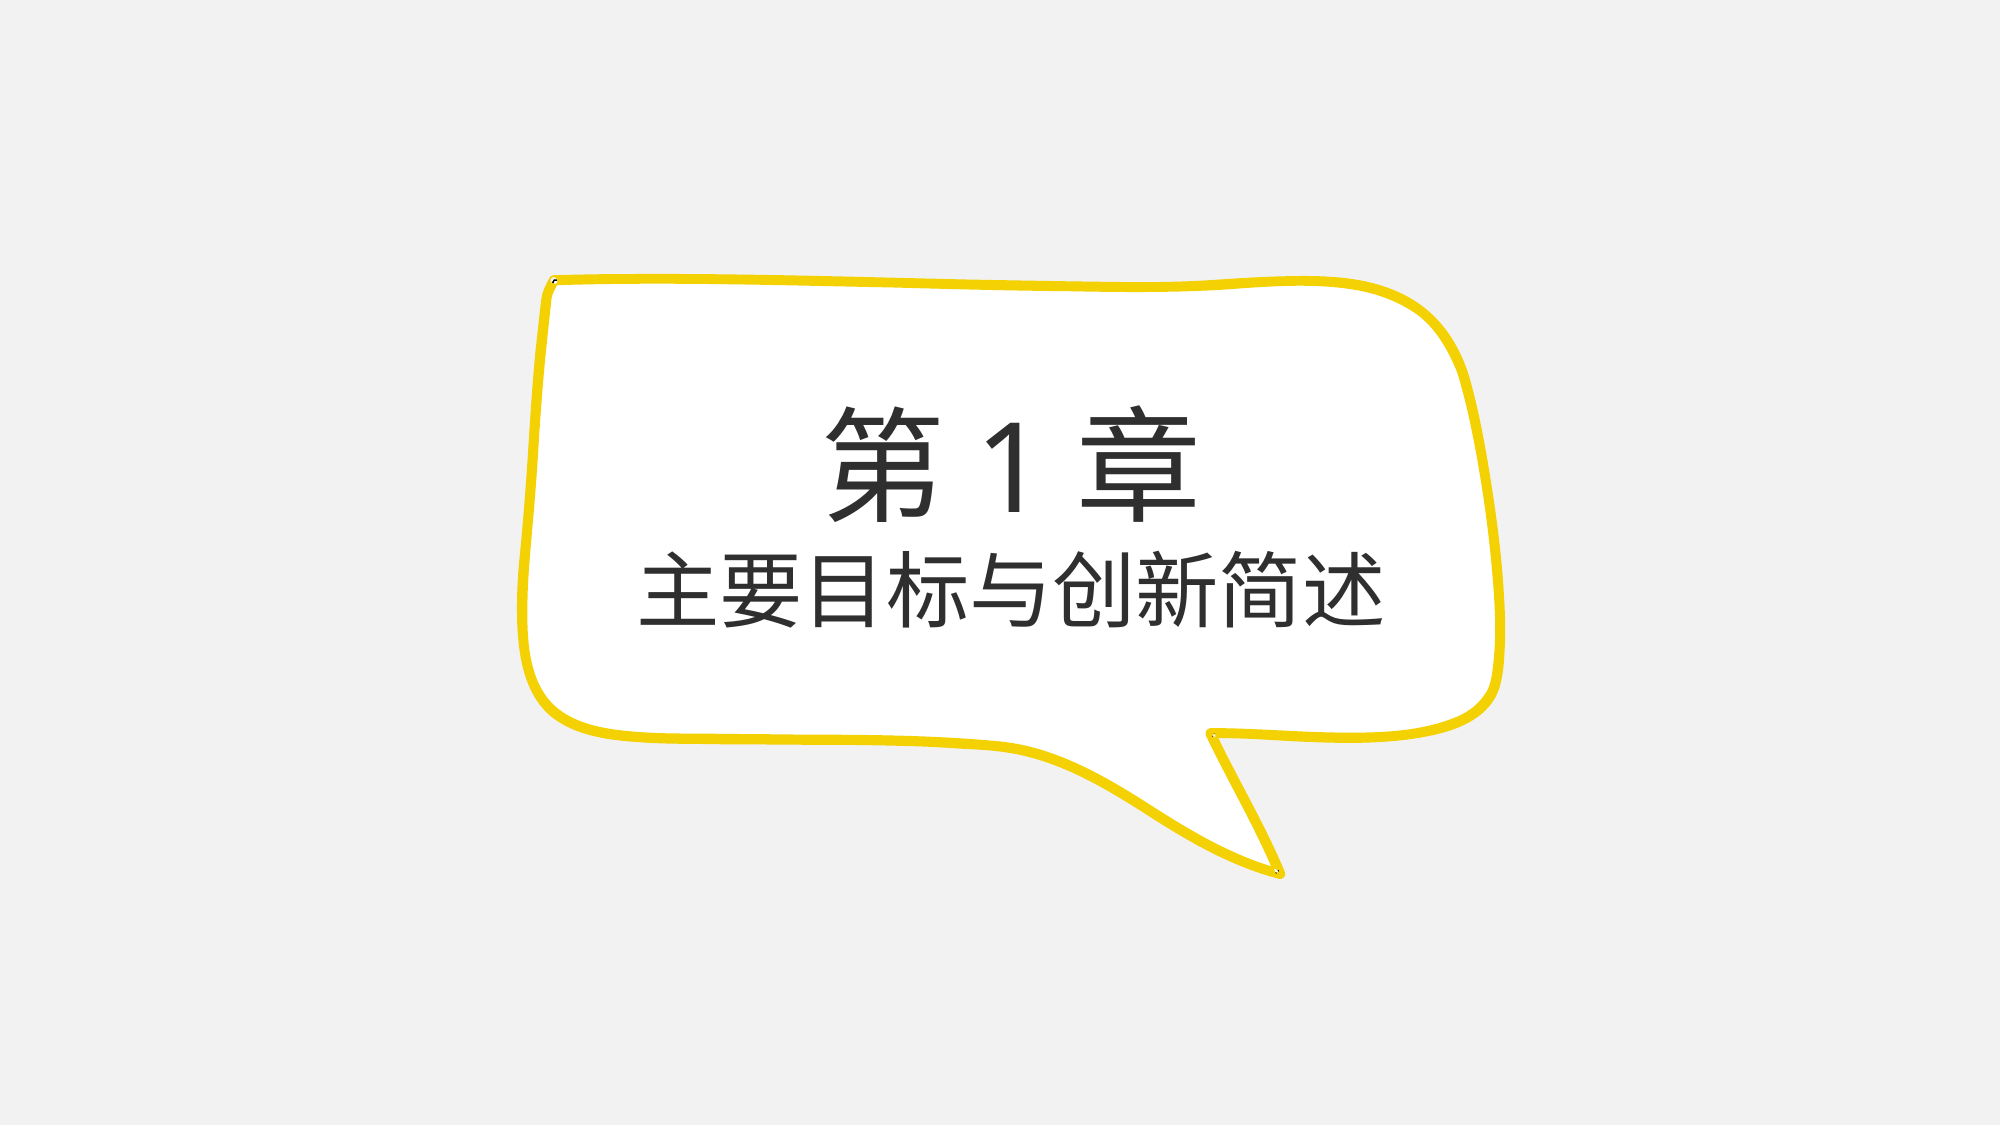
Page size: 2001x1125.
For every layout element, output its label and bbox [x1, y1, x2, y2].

text_box [515, 245, 1521, 880]
